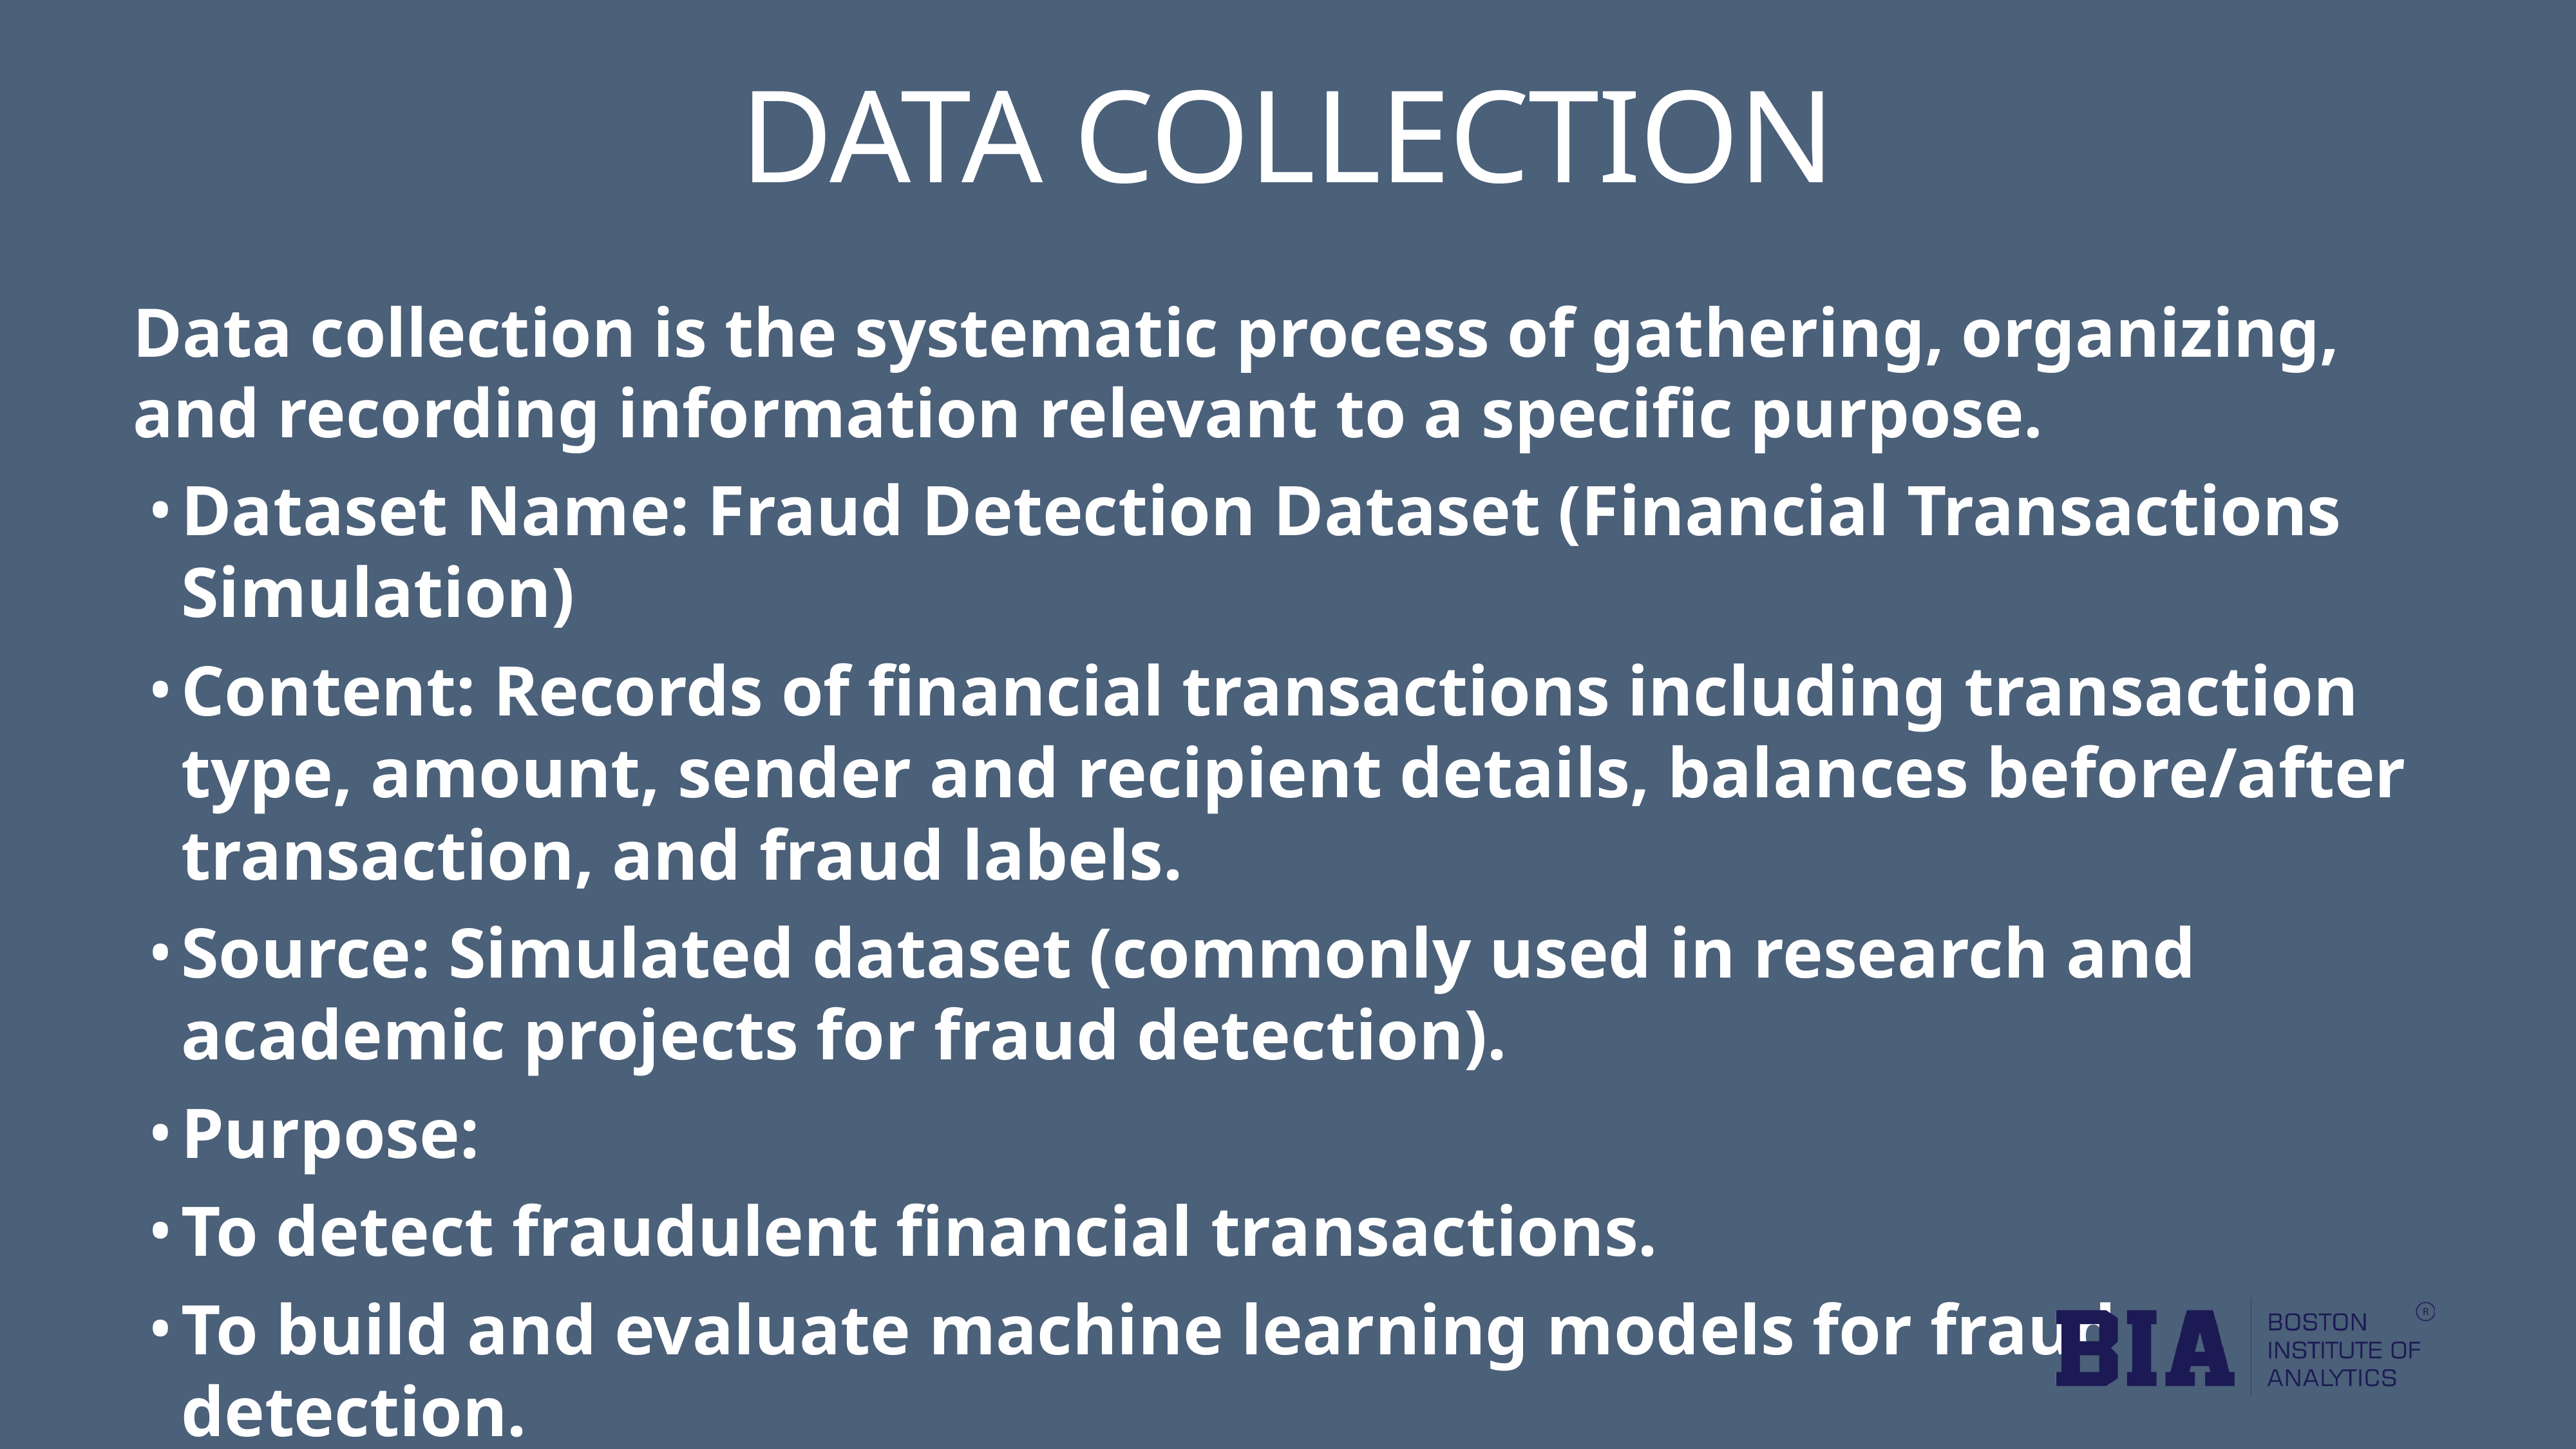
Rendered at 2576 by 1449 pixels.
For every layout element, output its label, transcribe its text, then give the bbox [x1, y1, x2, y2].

title DATA COLLECTION [127, 66, 2449, 246]
picture [2043, 1293, 2447, 1399]
list Data collection is the systematic process of gathering, organizing, and recording information relevant to a specific purpose. Dataset Name: Fraud Detection Dataset (Financial Transactions Simulation) Content: Records of financial transactions including transaction type, amount, sender and recipient details, balances before/after transaction, and fraud labels. Source: Simulated dataset (commonly used in research and academic projects for fraud detection). Purpose: To detect fraudulent financial transactions. To build and evaluate machine learning models for fraud detection. [127, 284, 2449, 1323]
